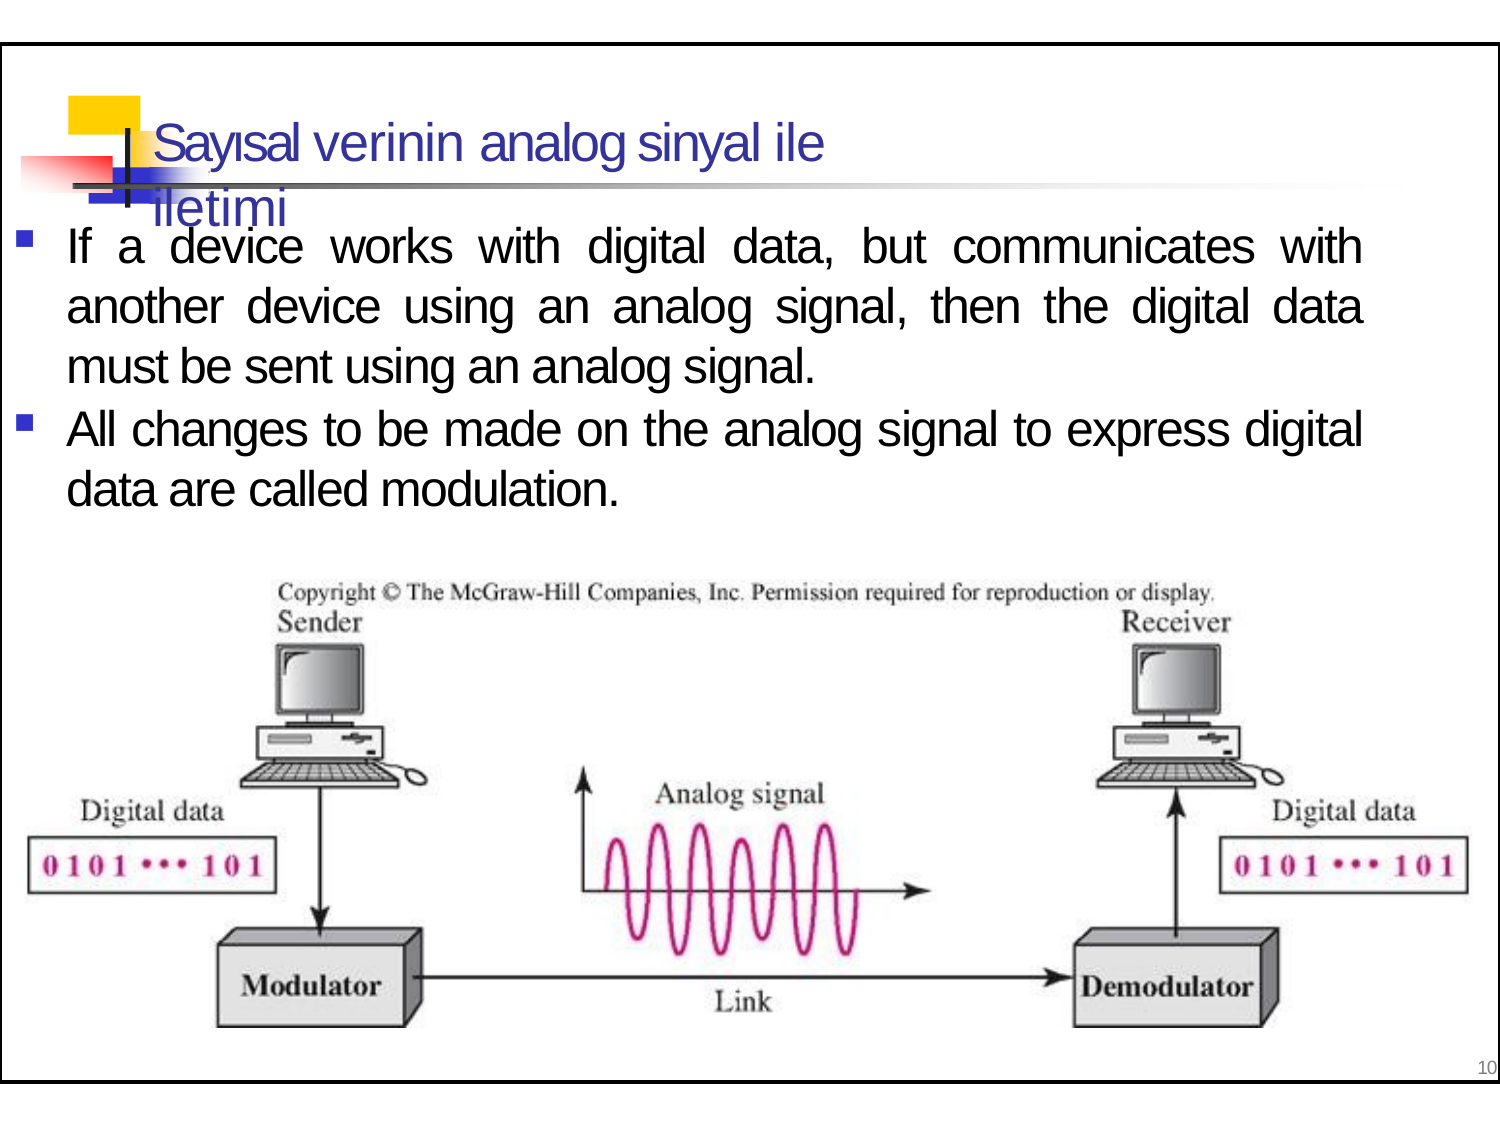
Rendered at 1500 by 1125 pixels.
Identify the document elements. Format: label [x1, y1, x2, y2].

text_box [0, 43, 1500, 1090]
